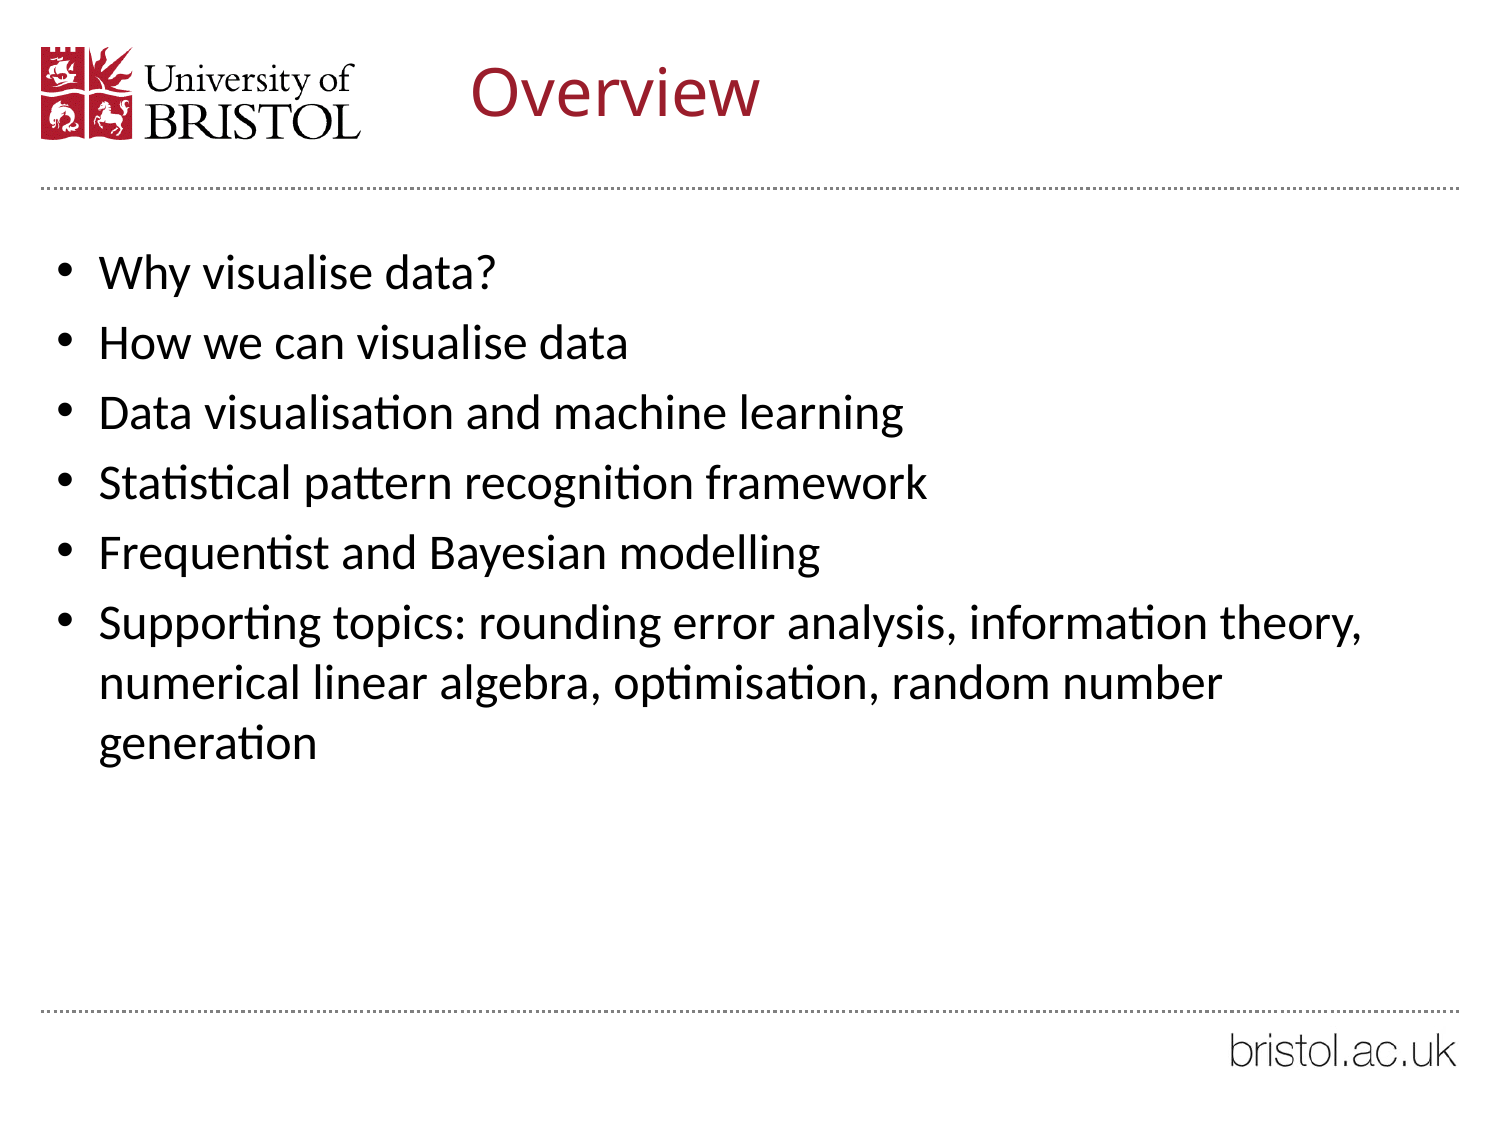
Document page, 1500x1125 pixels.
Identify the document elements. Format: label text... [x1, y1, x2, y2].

list Why visualise data? How we can visualise data Data visualisation and machine learning Statistical pattern recognition framework Frequentist and Bayesian modelling Supporting topics: rounding error analysis, information theory, numerical linear algebra, optimisation, random number generation [41, 231, 1459, 1005]
title Overview [454, 54, 1436, 138]
picture [41, 47, 361, 140]
picture [1214, 1023, 1459, 1080]
